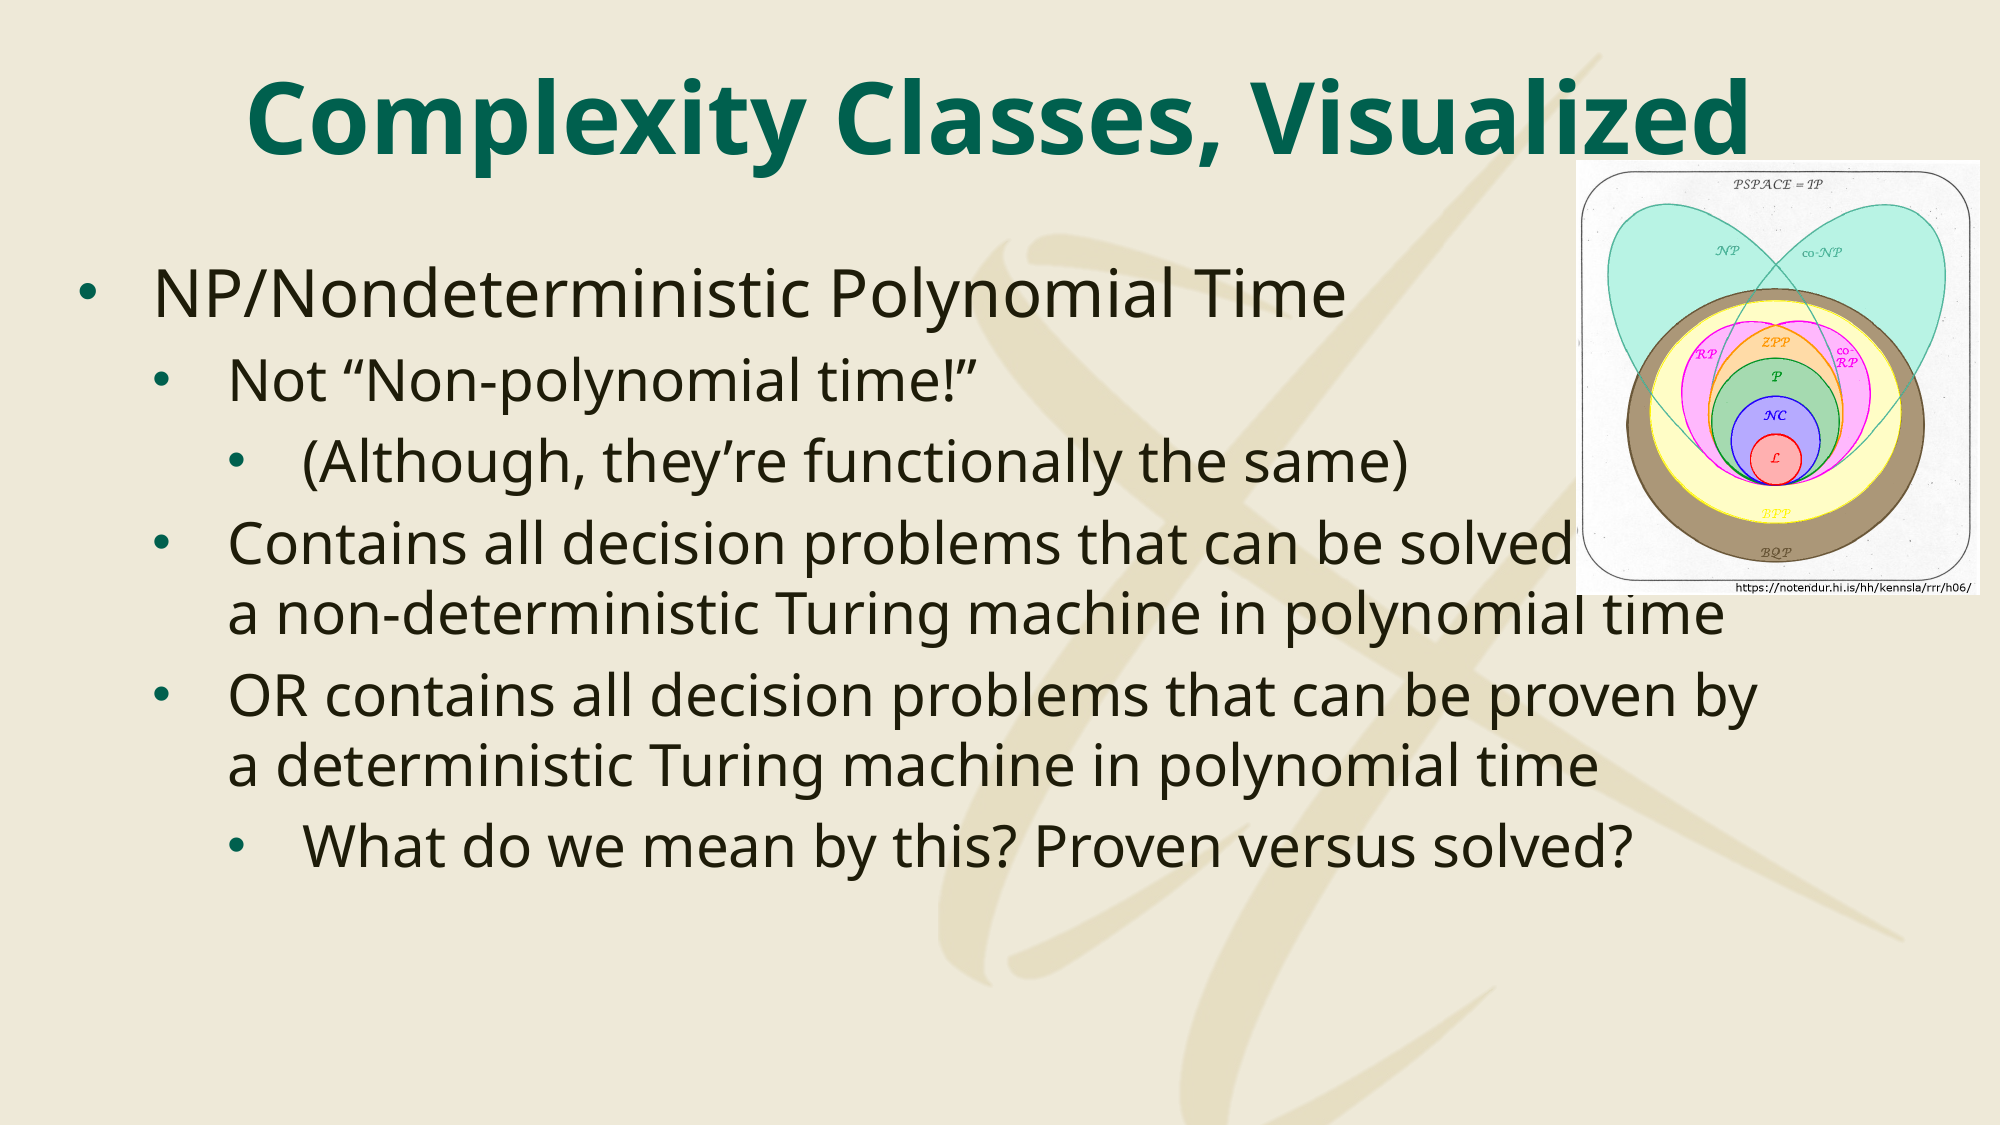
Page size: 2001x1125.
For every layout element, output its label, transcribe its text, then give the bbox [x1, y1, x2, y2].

text_box NP/Nondeterministic Polynomial Time Not “Non-polynomial time!” (Although, they’re functionally the same) Contains all decision problems that can be solved by a non-deterministic Turing machine in polynomial time OR contains all decision problems that can be proven by a deterministic Turing machine in polynomial time What do we mean by this? Proven versus solved? [62, 243, 938, 1125]
picture [938, 0, 1980, 1125]
title Complexity Classes, Visualized [51, 0, 938, 244]
